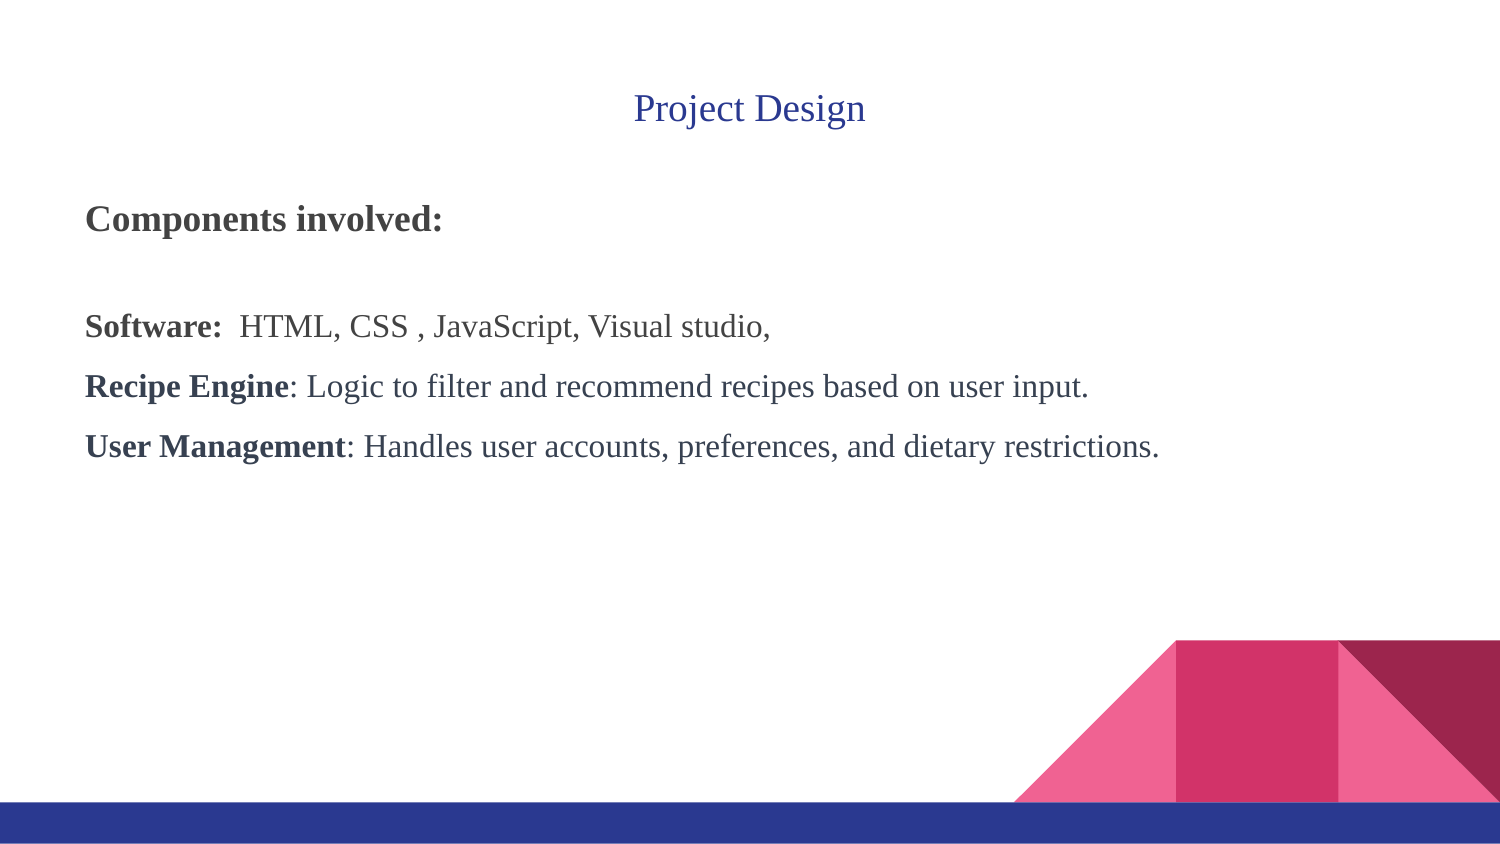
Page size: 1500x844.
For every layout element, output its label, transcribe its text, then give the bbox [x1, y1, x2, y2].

title Project Design [51, 67, 1449, 146]
list Components involved: Software: HTML, CSS , JavaScript, Visual studio, Recipe Engine: Logic to filter and recommend recipes based on user input. User Management: Handles user accounts, preferences, and dietary restrictions. [51, 171, 1449, 750]
